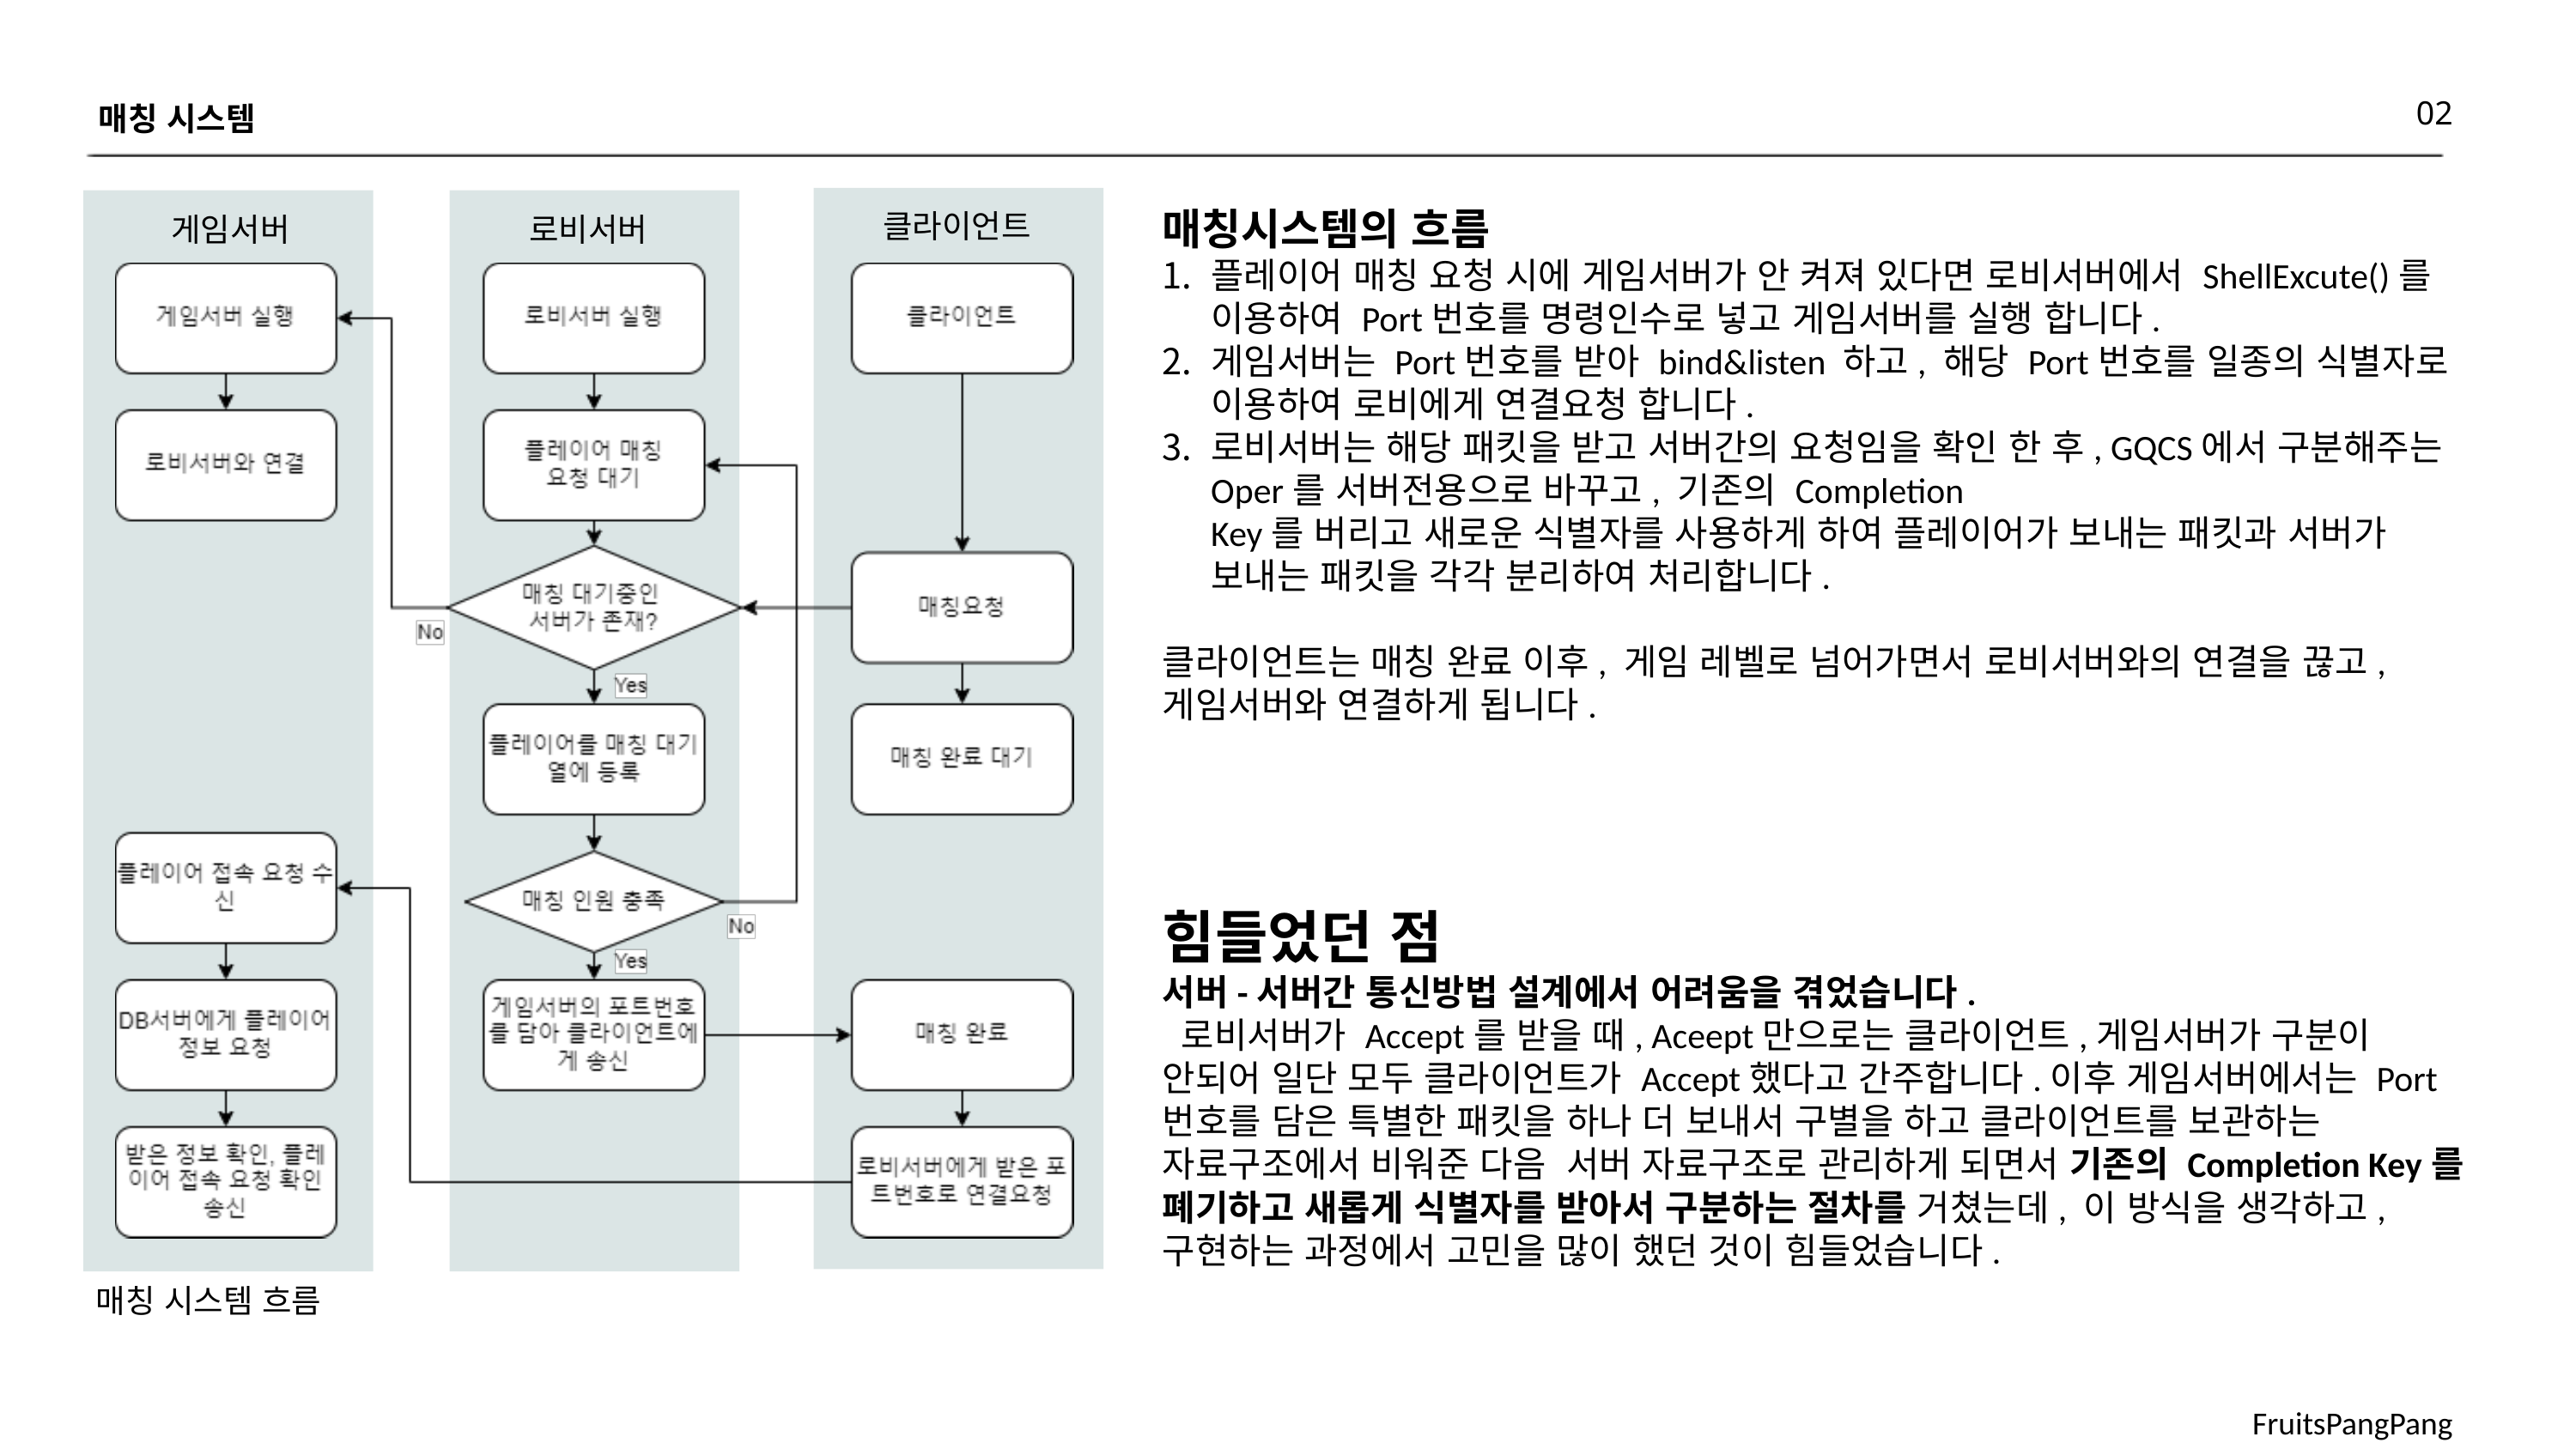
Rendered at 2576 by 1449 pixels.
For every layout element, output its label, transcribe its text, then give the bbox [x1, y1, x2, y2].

text_box 02 [2376, 86, 2466, 138]
text_box 게임서버 [158, 203, 349, 254]
text_box [448, 1246, 741, 1273]
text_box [86, 152, 2444, 157]
text_box 매칭 시스템 [86, 93, 956, 144]
text_box 매칭 시스템 흐름 [83, 1274, 431, 1326]
text_box [812, 186, 1105, 1271]
text_box [448, 189, 741, 261]
picture [115, 262, 1074, 1240]
text_box 클라이언트 [870, 199, 1060, 252]
text_box 매칭시스템의 흐름 플레이어 매칭 요청 시에 게임서버가 안 켜져 있다면 로비서버에서 ShellExcute()를 이용하여 Port번호를 명령인수로 넣고 게임서버를 실행 합니다. 게임서버는 Port번호를 받아 bind&listen 하고, 해당 Port번호를 일종의 식별자로 이용하여 로비에게 연결요청 합니다. 로비서버는 해당 패킷을 받고 서버간의 요청임을 확인 한 후, GQCS에서 구분해주는 Oper를 서버전용으로 바꾸고, 기존의 Completion Key를 버리고 새로운 식별자를 사용하게 하여 플레이어가 보내는 패킷과 서버가 보내는 패킷을 각각 분리하여 처리합니다. 클라이언트는 매칭 완료 이후, 게임 레벨로 넘어가면서 로비서버와의 연결을 끊고, 게임서버와 연결하게 됩니다. 힘들었던 점 서버-서버간 통신방법 설계에서 어려움을 겪었습니다. 로비서버가 Accept를 받을 때, Aceept만으로는 클라이언트,게임서버가 구분이 안되어 일단 모두 클라이언트가 Accept했다고 간주합니다.이후 게임서버에서는 Port번호를 담은 특별한 패킷을 하나 더 보내서 구별을 하고 클라이언트를 보관하는 자료구조에서 비워준 다음 서버 자료구조로 관리하게 되면서 기존의 Completion Key를 폐기하고 새롭게 식별자를 받아서 구분하는 절차를 거쳤는데, 이 방식을 생각하고, 구현하는 과정에서 고민을 많이 했던 것이 힘들었습니다. [1150, 195, 2493, 1277]
text_box FruitsPangPang [1596, 1396, 2466, 1448]
text_box 로비서버 [516, 203, 707, 254]
text_box [82, 189, 375, 1273]
